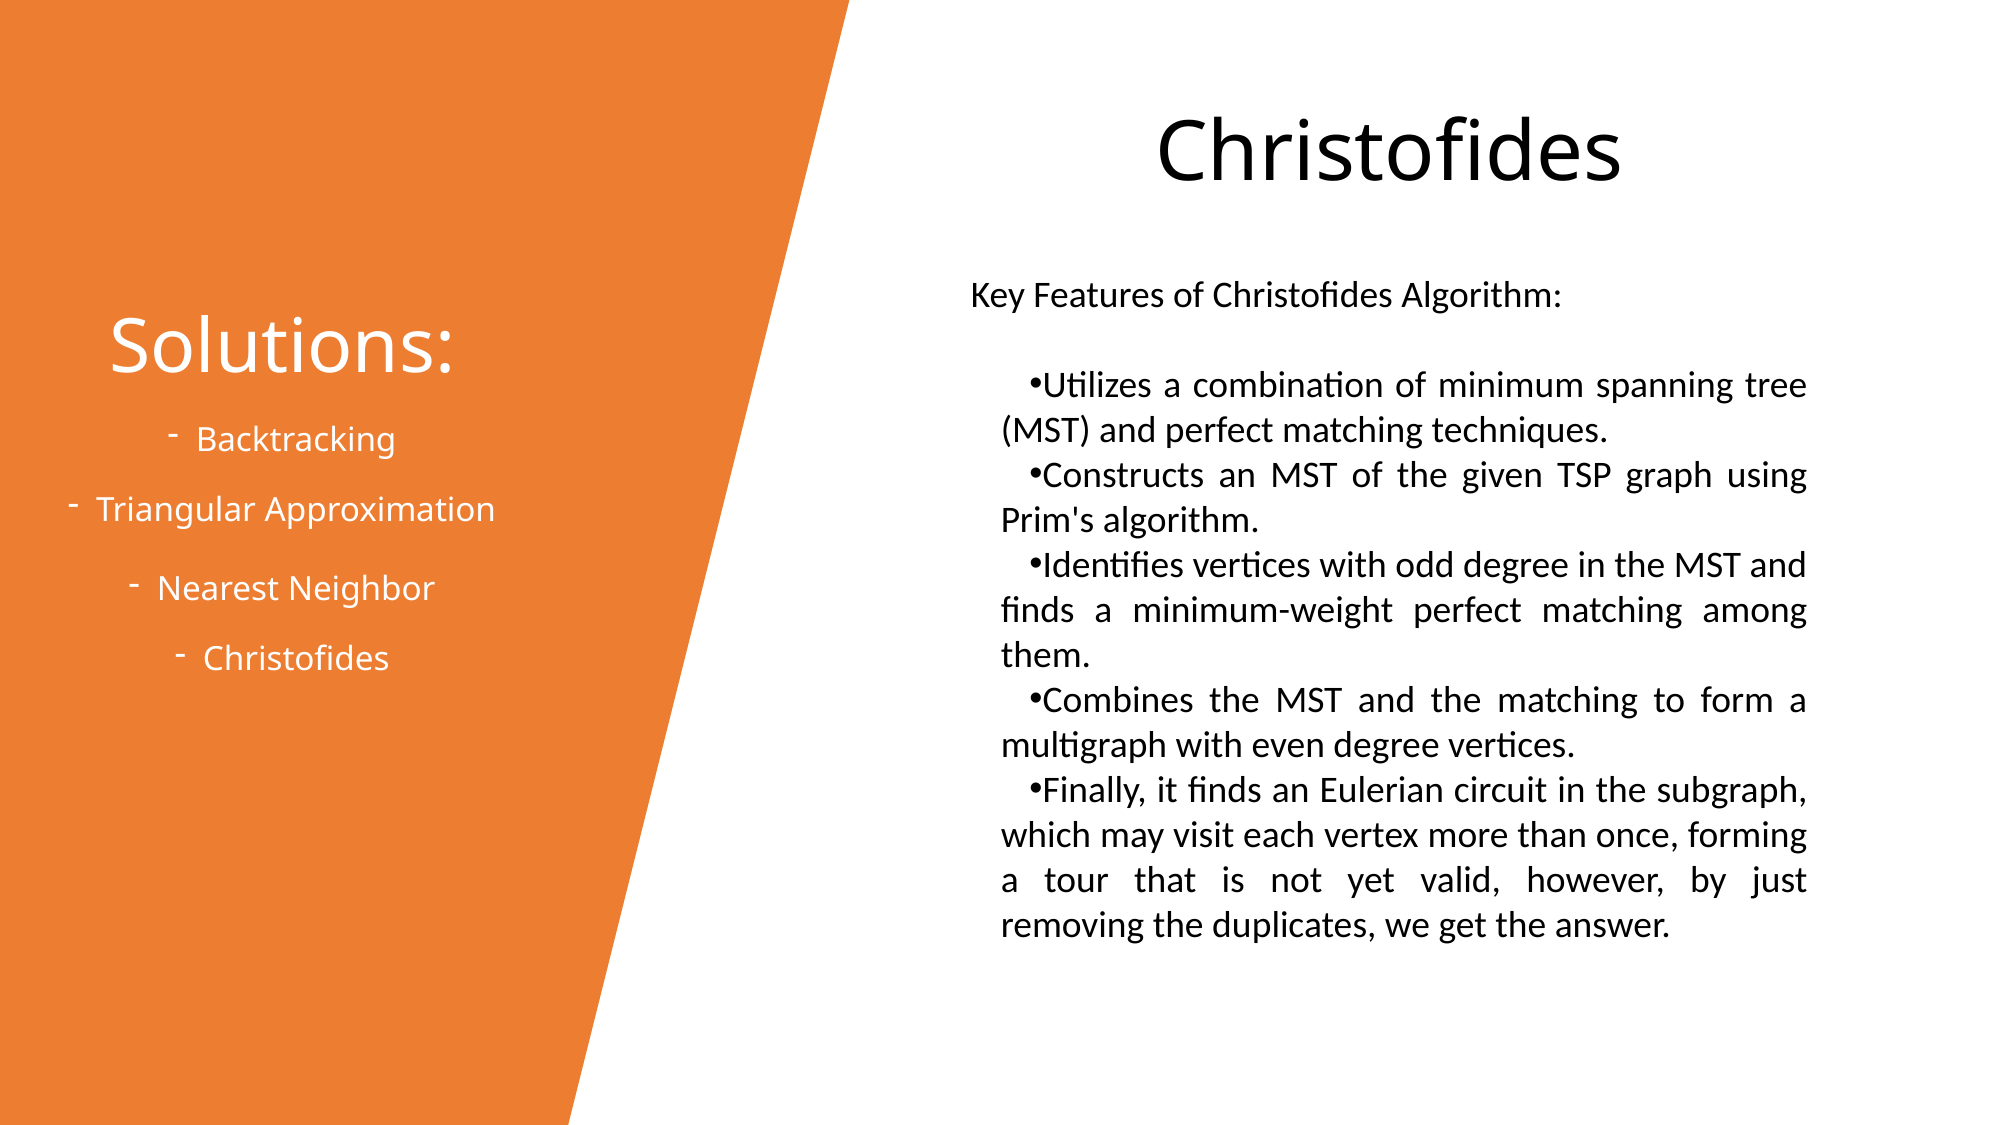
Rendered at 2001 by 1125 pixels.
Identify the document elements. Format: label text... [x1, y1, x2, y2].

text_box Key Features of Christofides Algorithm: Utilizes a combination of minimum spanning tree (MST) and perfect matching techniques. Constructs an MST of the given TSP graph using Prim's algorithm. Identifies vertices with odd degree in the MST and finds a minimum-weight perfect matching among them. Combines the MST and the matching to form a multigraph with even degree vertices. Finally, it finds an Eulerian circuit in the subgraph, which may visit each vertex more than once, forming a tour that is not yet valid, however, by just removing the duplicates, we get the answer. [956, 262, 1823, 953]
text_box Christofides [974, 89, 1805, 205]
text_box Solutions: Backtracking Triangular Approximation Nearest Neighbor Christofides [0, 0, 851, 1125]
